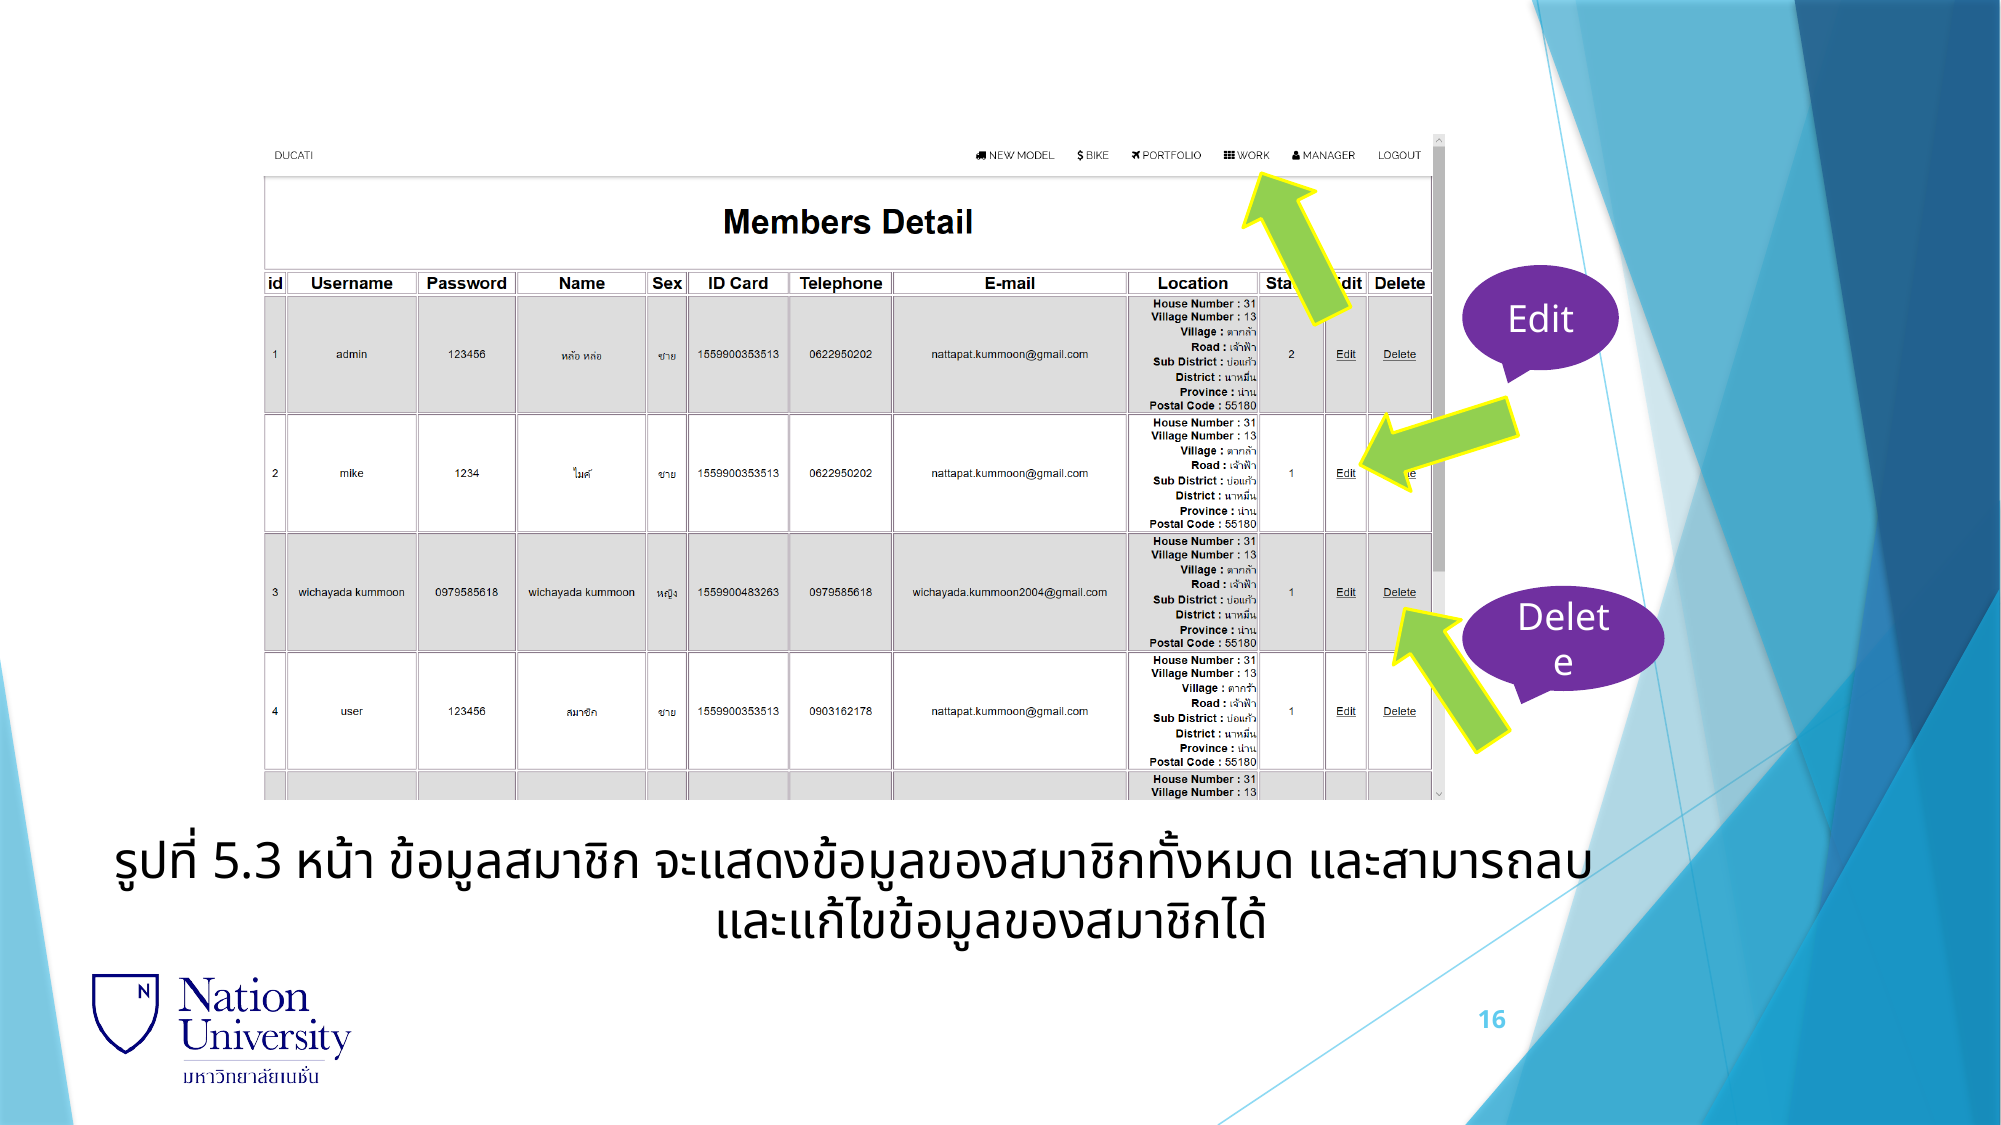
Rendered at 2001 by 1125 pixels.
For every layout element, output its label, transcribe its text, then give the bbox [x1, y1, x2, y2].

text_box Delete [1460, 584, 1667, 706]
picture [90, 971, 354, 1086]
text_box [1450, 615, 1463, 630]
slide_number 16 [1409, 991, 1522, 1051]
text_box Edit [1460, 263, 1621, 385]
text_box [1450, 395, 1521, 460]
text_box [1450, 636, 1512, 755]
text_box รูปที่ 5.3 หน้า ข้อมูลสมาชิก จะแสดงข้อมูลของสมาชิกทั้งหมด และสามารถลบ และแก้ไขข้อมูลของสมาชิกได้ [99, 821, 1623, 957]
picture [262, 134, 1446, 833]
